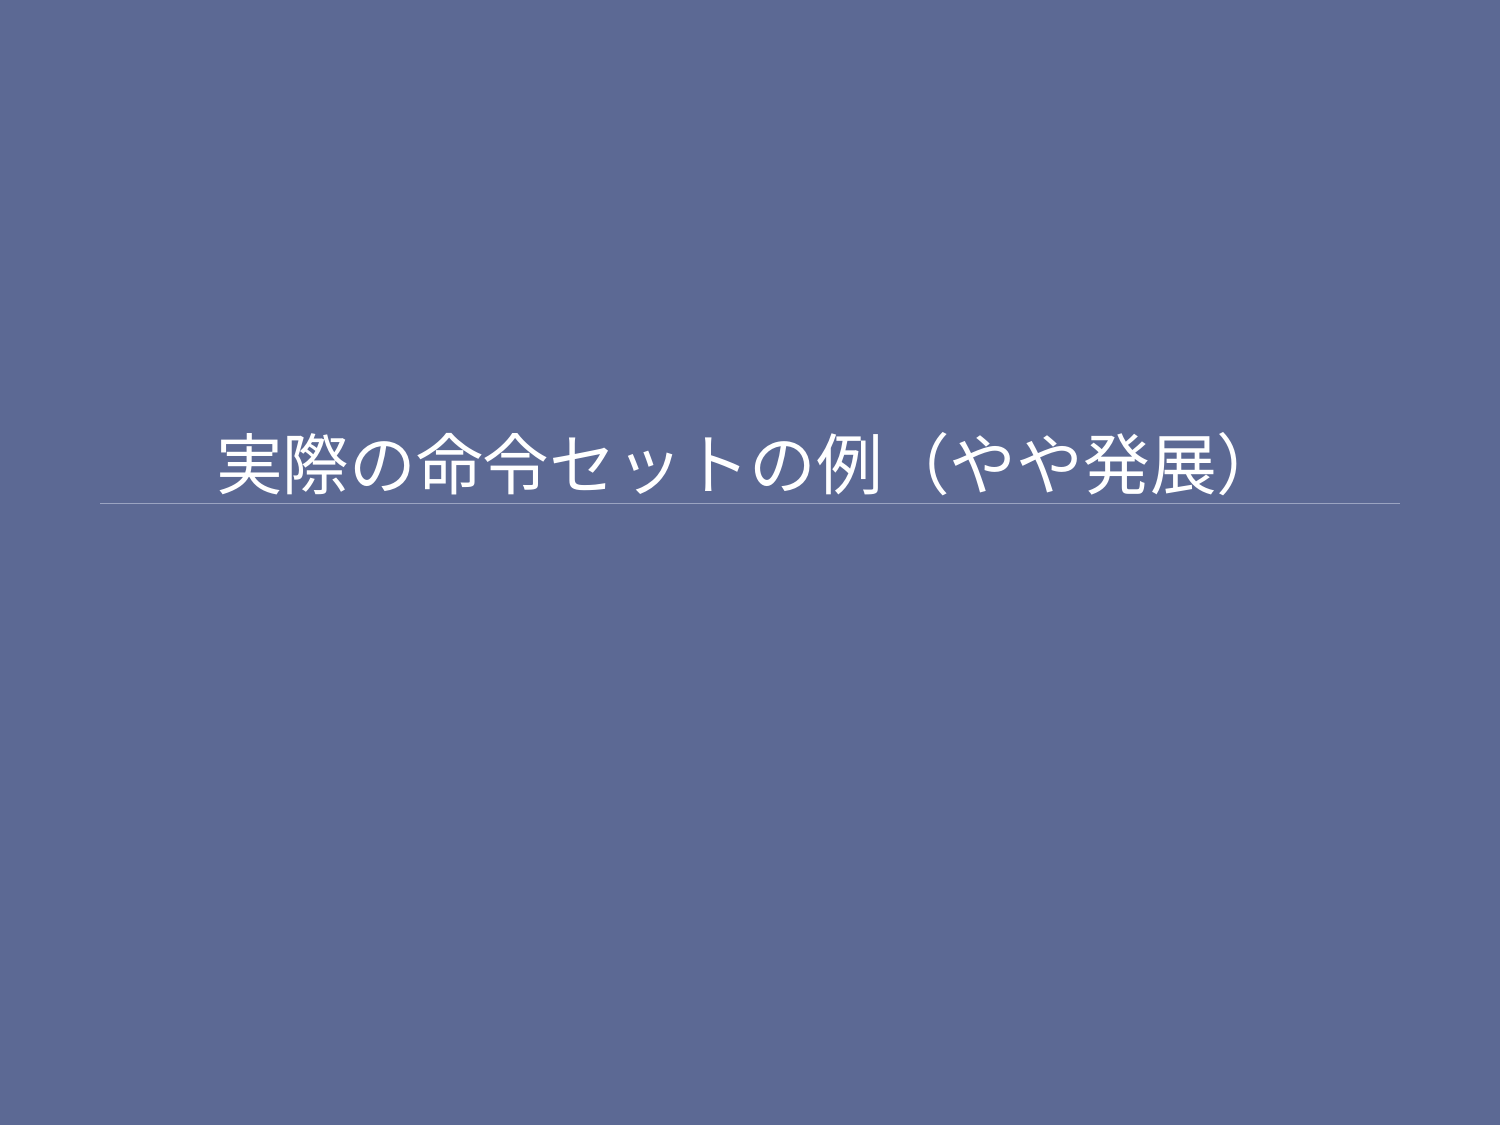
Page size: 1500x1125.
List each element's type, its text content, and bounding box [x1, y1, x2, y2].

title 実際の命令セットの例（やや発展） [100, 340, 1400, 504]
